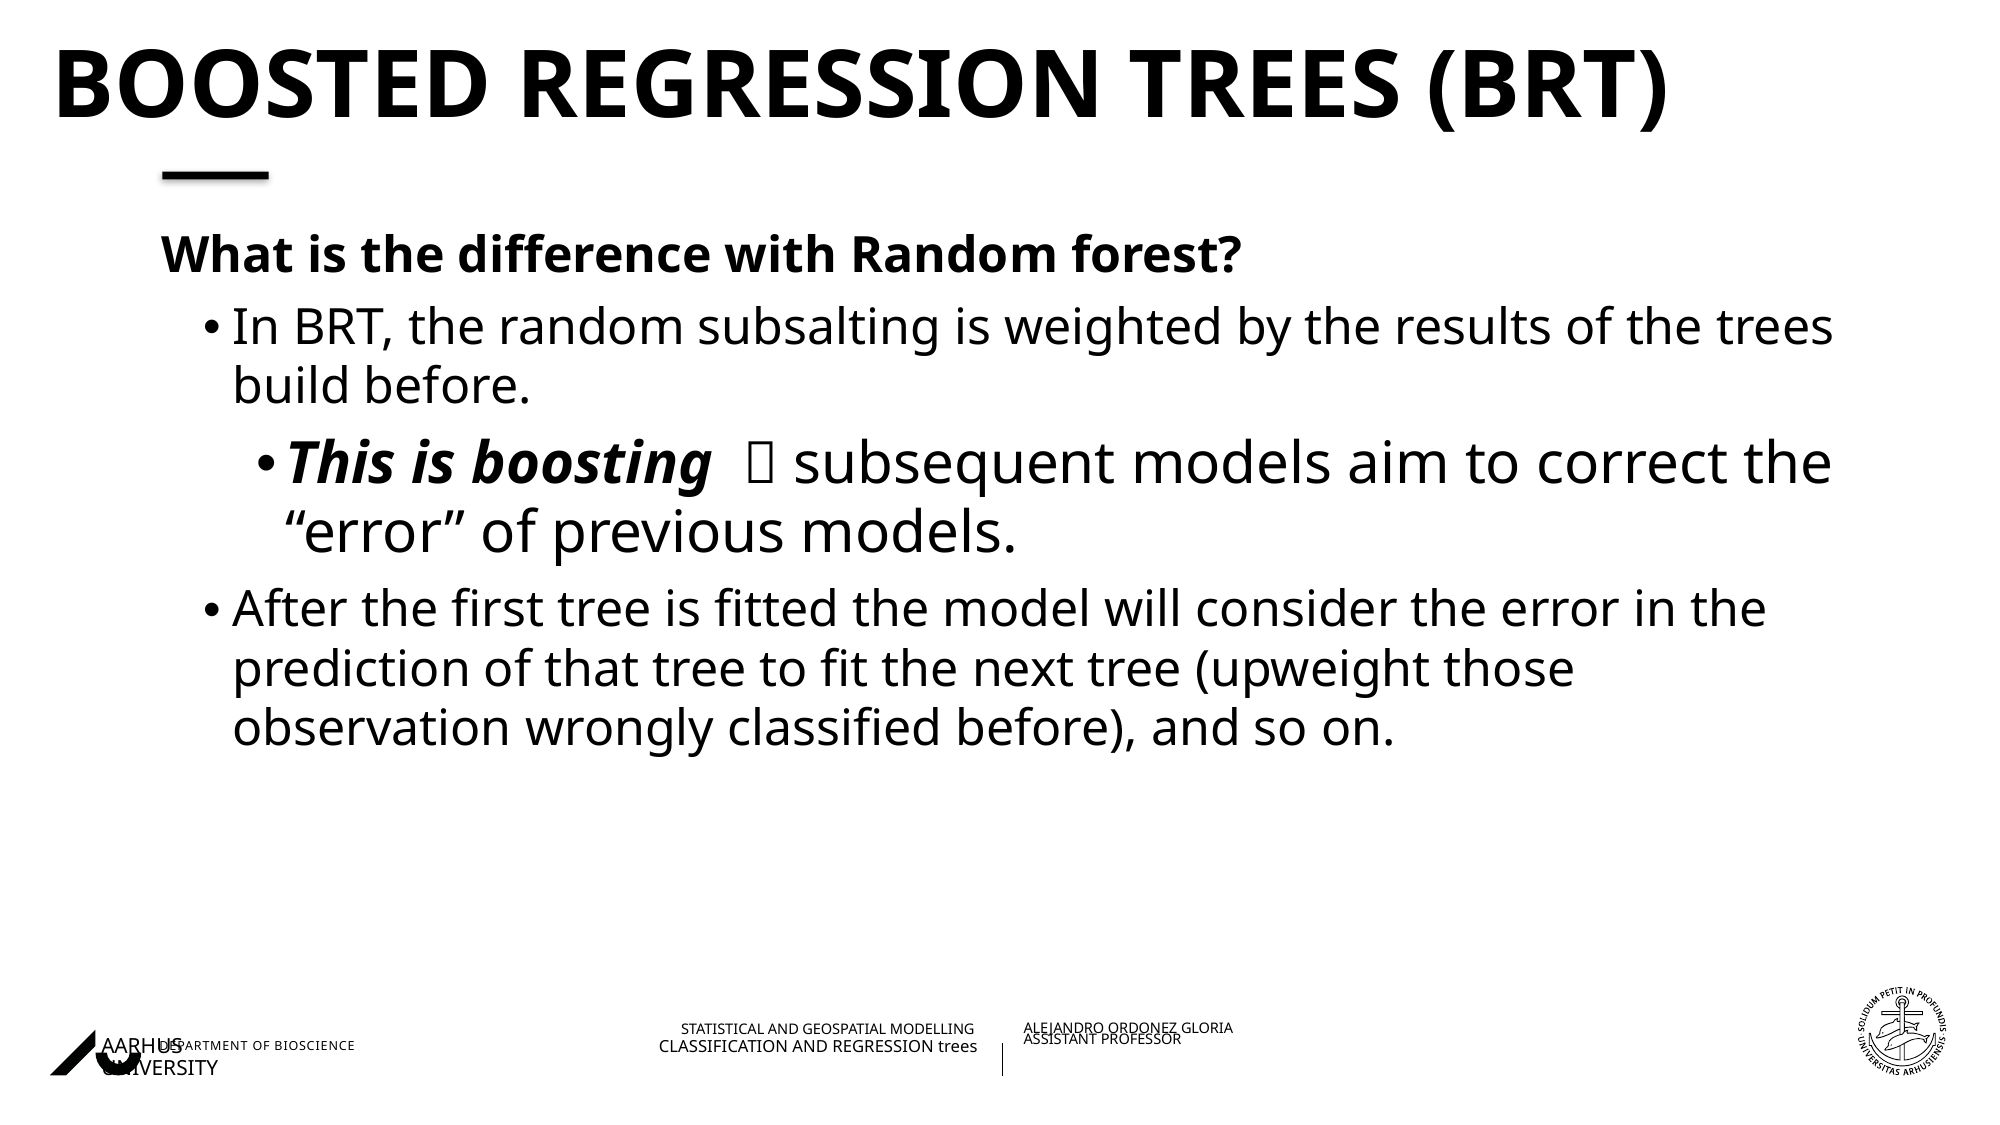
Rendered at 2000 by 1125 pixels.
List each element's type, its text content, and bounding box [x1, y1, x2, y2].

list What is the difference with Random forest? In BRT, the random subsalting is weighted by the results of the trees build before. This is boosting  subsequent models aim to correct the “error” of previous models. After the first tree is fitted the model will consider the error in the prediction of that tree to fit the next tree (upweight those observation wrongly classified before), and so on. [161, 224, 1839, 968]
title Boosted regression trees (BRT) [51, 37, 1948, 162]
